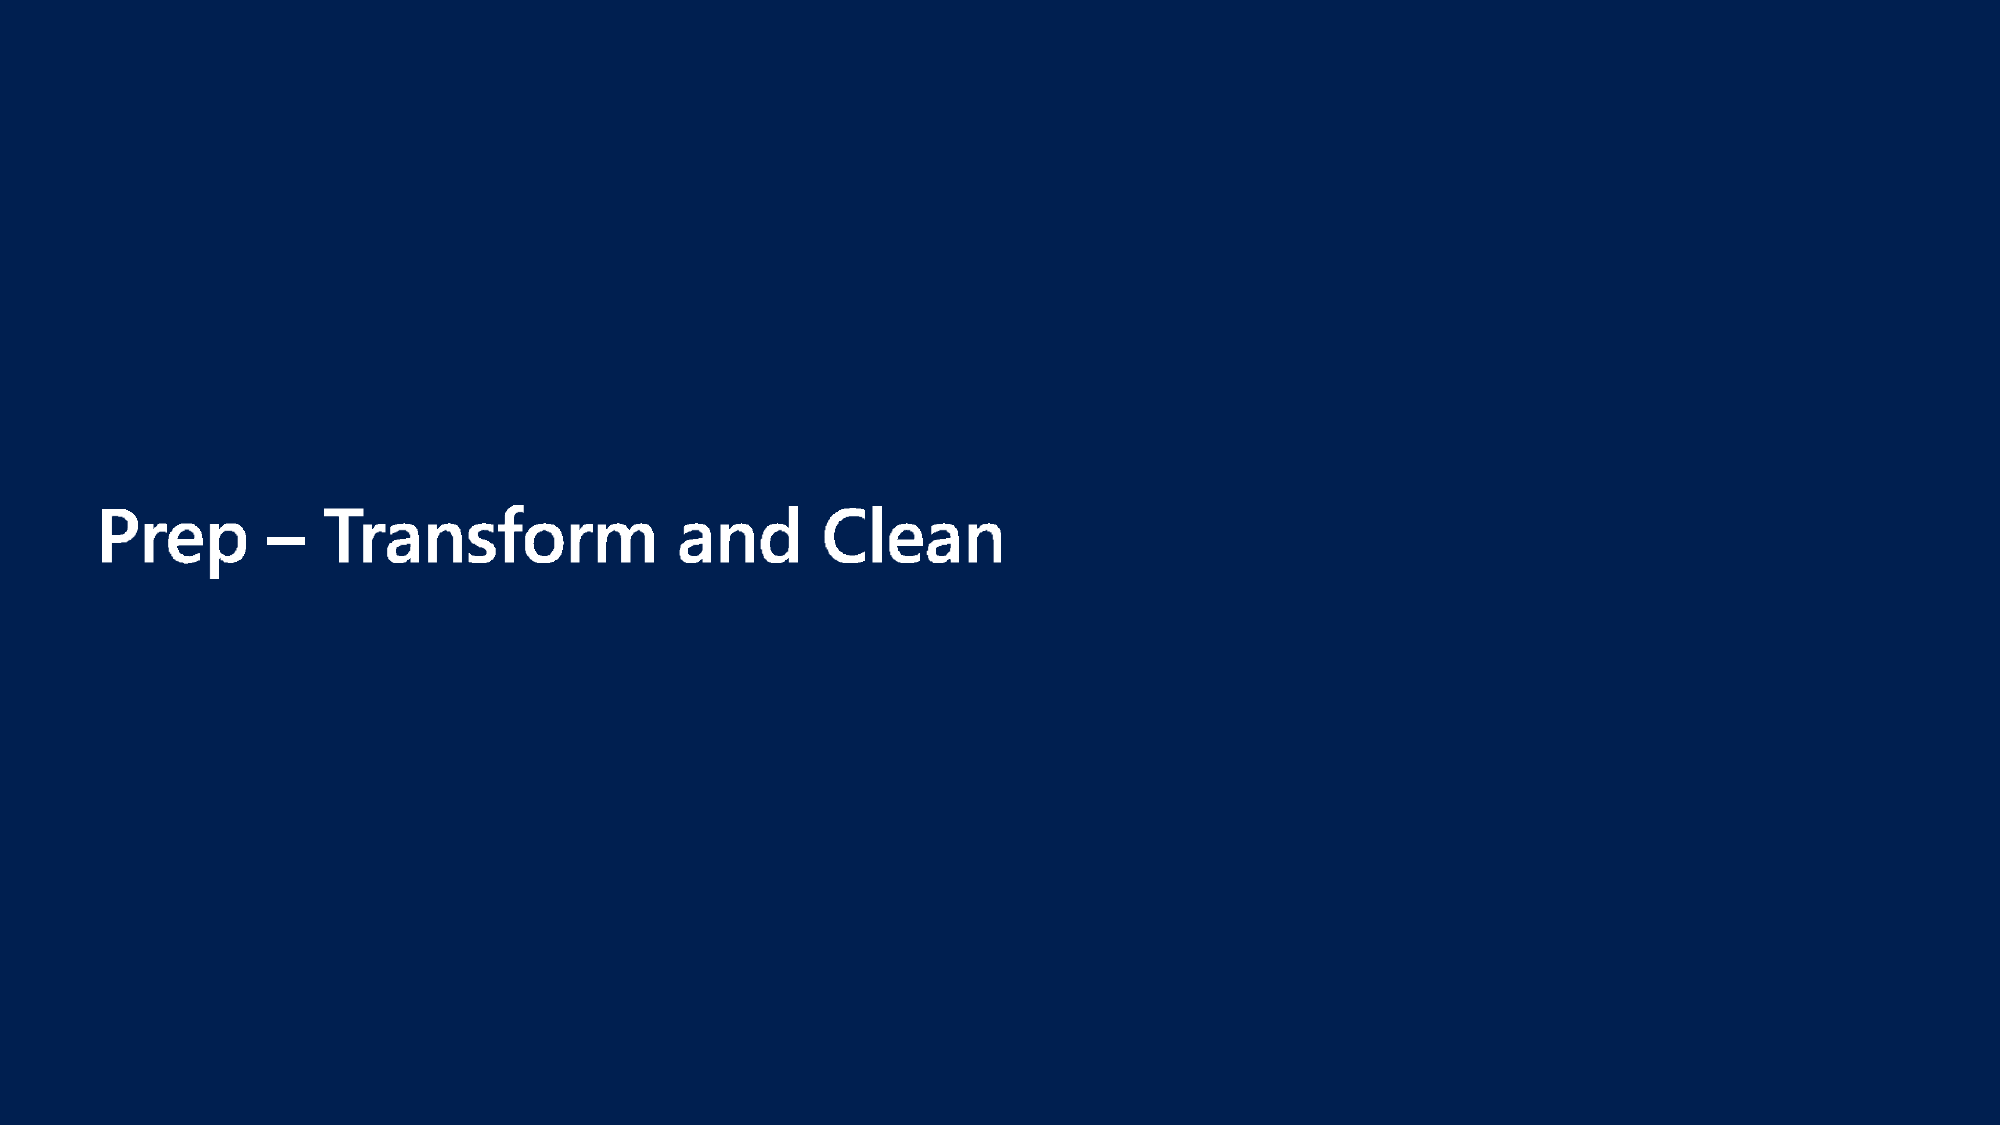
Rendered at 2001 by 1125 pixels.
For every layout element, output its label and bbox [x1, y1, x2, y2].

text_box [0, 0, 2000, 1125]
picture [102, 509, 246, 579]
picture [267, 537, 305, 545]
picture [324, 505, 1001, 563]
